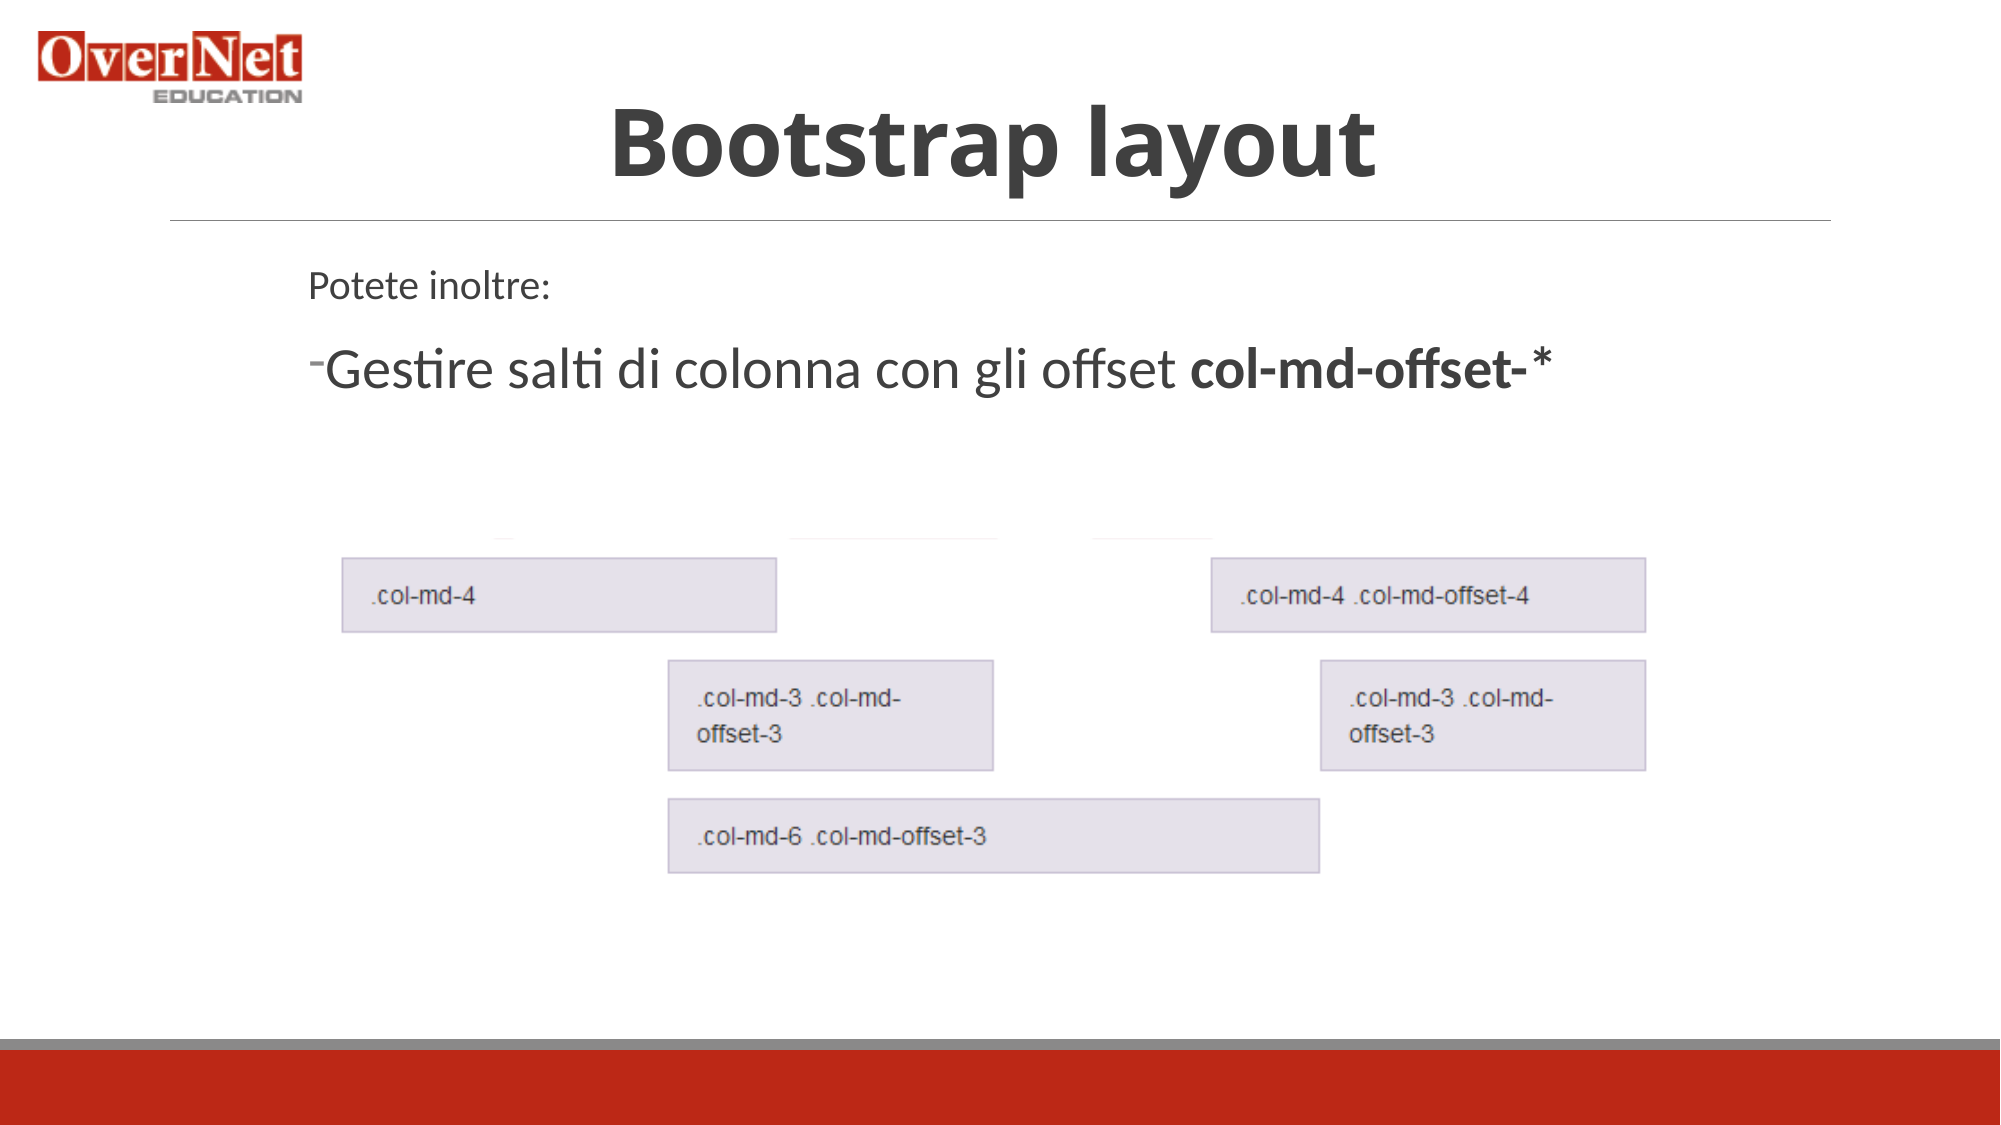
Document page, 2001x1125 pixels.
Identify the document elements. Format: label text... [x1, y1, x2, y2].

list Potete inoltre: Gestire salti di colonna con gli offset col-md-offset-* [308, 256, 1675, 1047]
picture [333, 538, 1661, 883]
picture [35, 31, 304, 103]
title Bootstrap layout [317, 42, 1668, 204]
